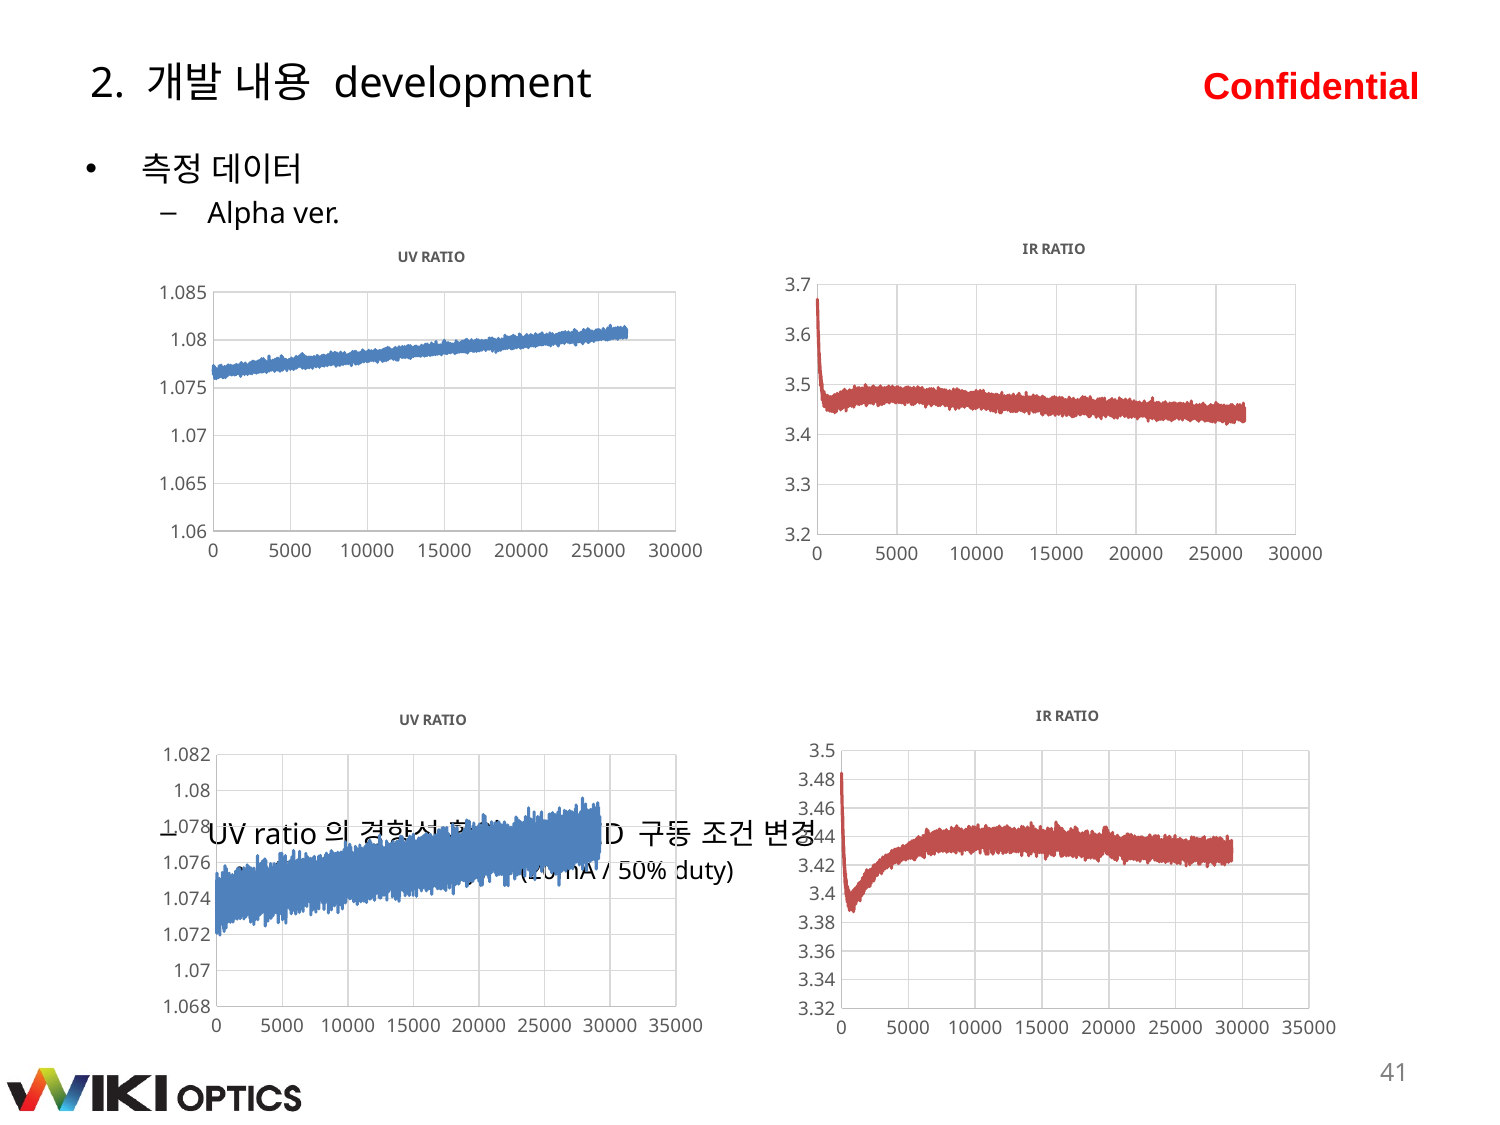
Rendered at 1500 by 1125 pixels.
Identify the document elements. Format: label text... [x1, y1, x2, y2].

list 측정 데이터 Alpha ver. UV ratio의 경향성 확인, UV LED 구동 조건 변경 (50mA / 50% duty) → (20mA / 50% duty) [70, 140, 1421, 1044]
chart [786, 685, 1349, 1049]
slide_number 41 [1073, 1049, 1424, 1098]
chart [147, 227, 715, 571]
chart [150, 689, 715, 1047]
picture [5, 1066, 302, 1113]
title 2. 개발 내용 development [74, 44, 1426, 118]
chart [773, 219, 1335, 575]
